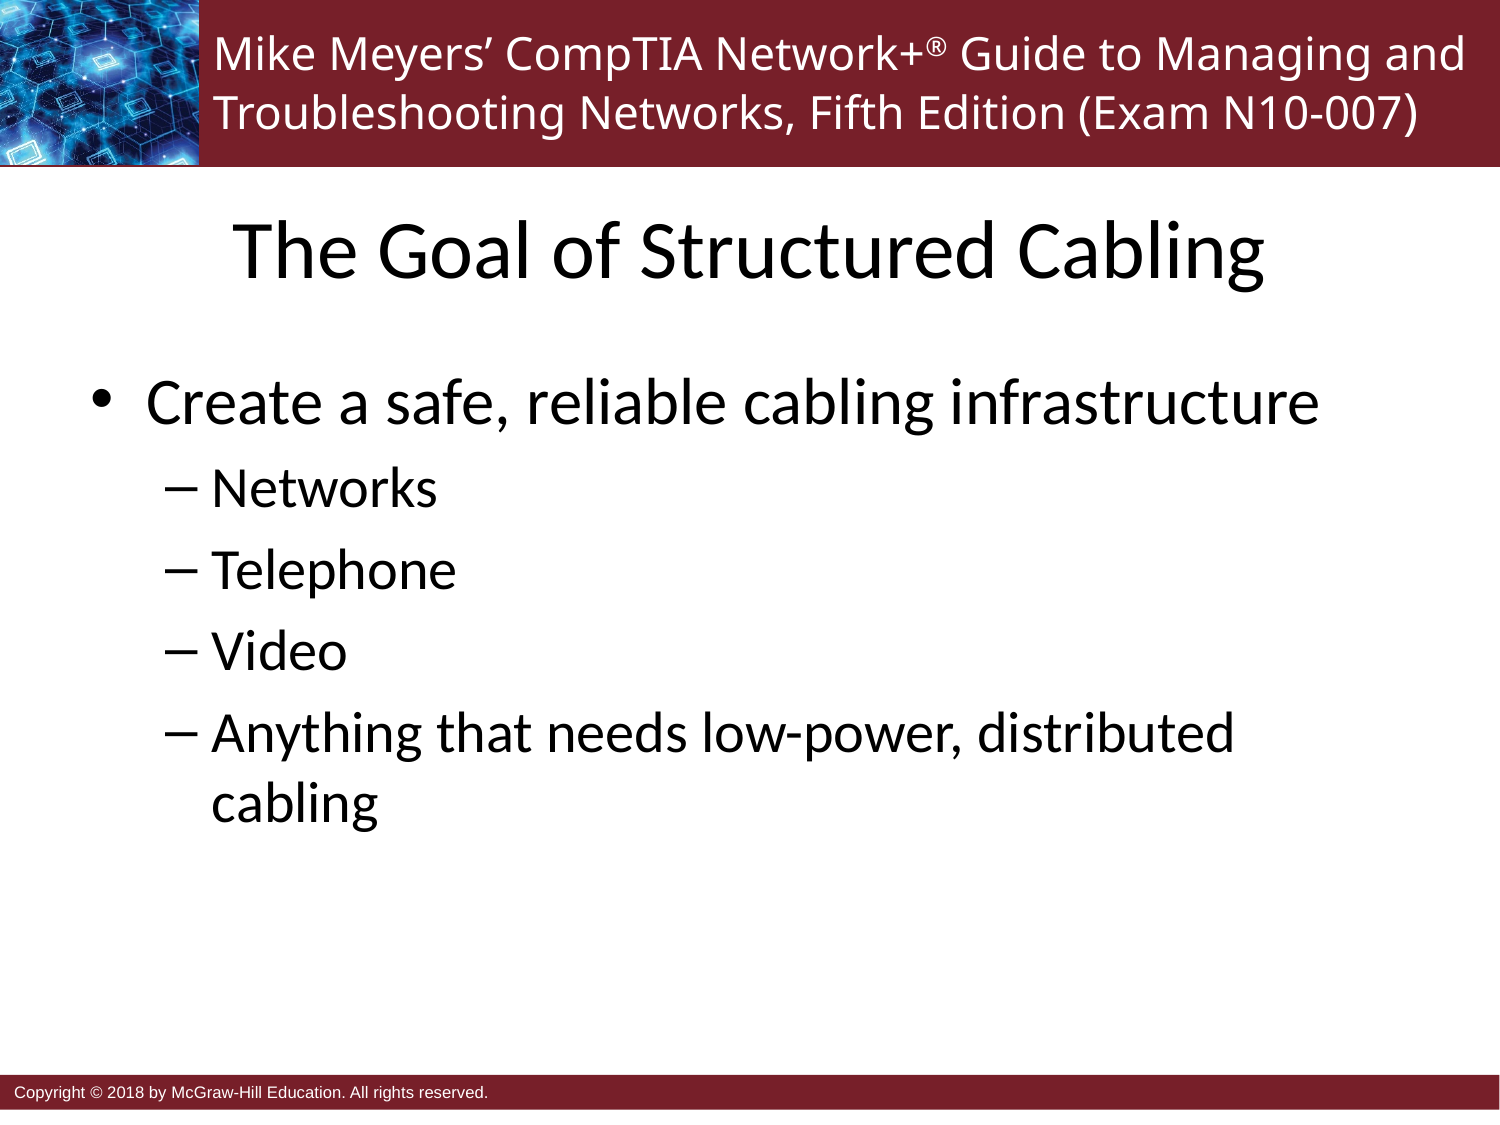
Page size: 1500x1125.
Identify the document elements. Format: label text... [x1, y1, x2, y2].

list Create a safe, reliable cabling infrastructure Networks Telephone Video Anything that needs low-power, distributed cabling [75, 350, 1425, 1050]
picture [0, 0, 199, 165]
title The Goal of Structured Cabling [75, 187, 1425, 338]
